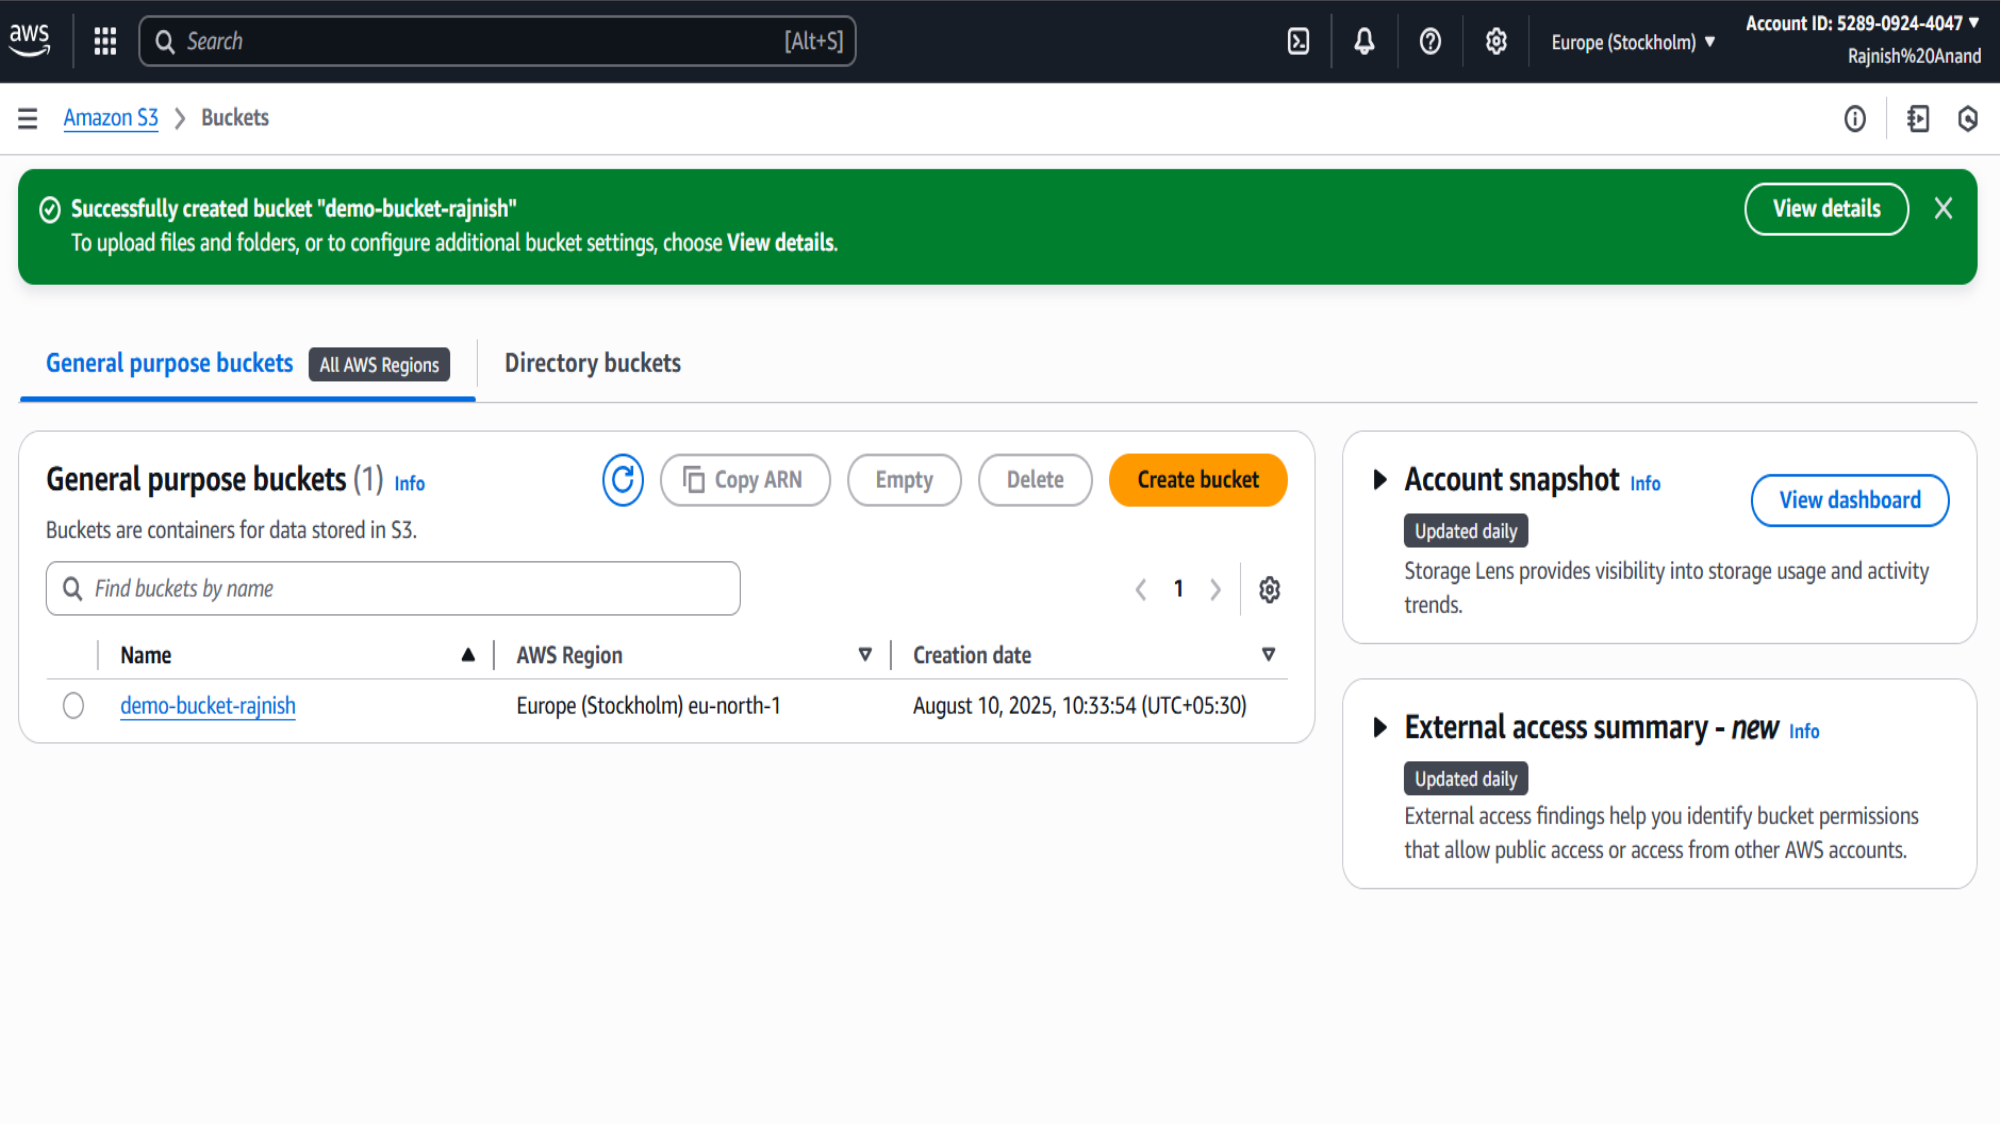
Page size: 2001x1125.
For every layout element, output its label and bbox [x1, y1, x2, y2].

list [0, 0, 2000, 1125]
